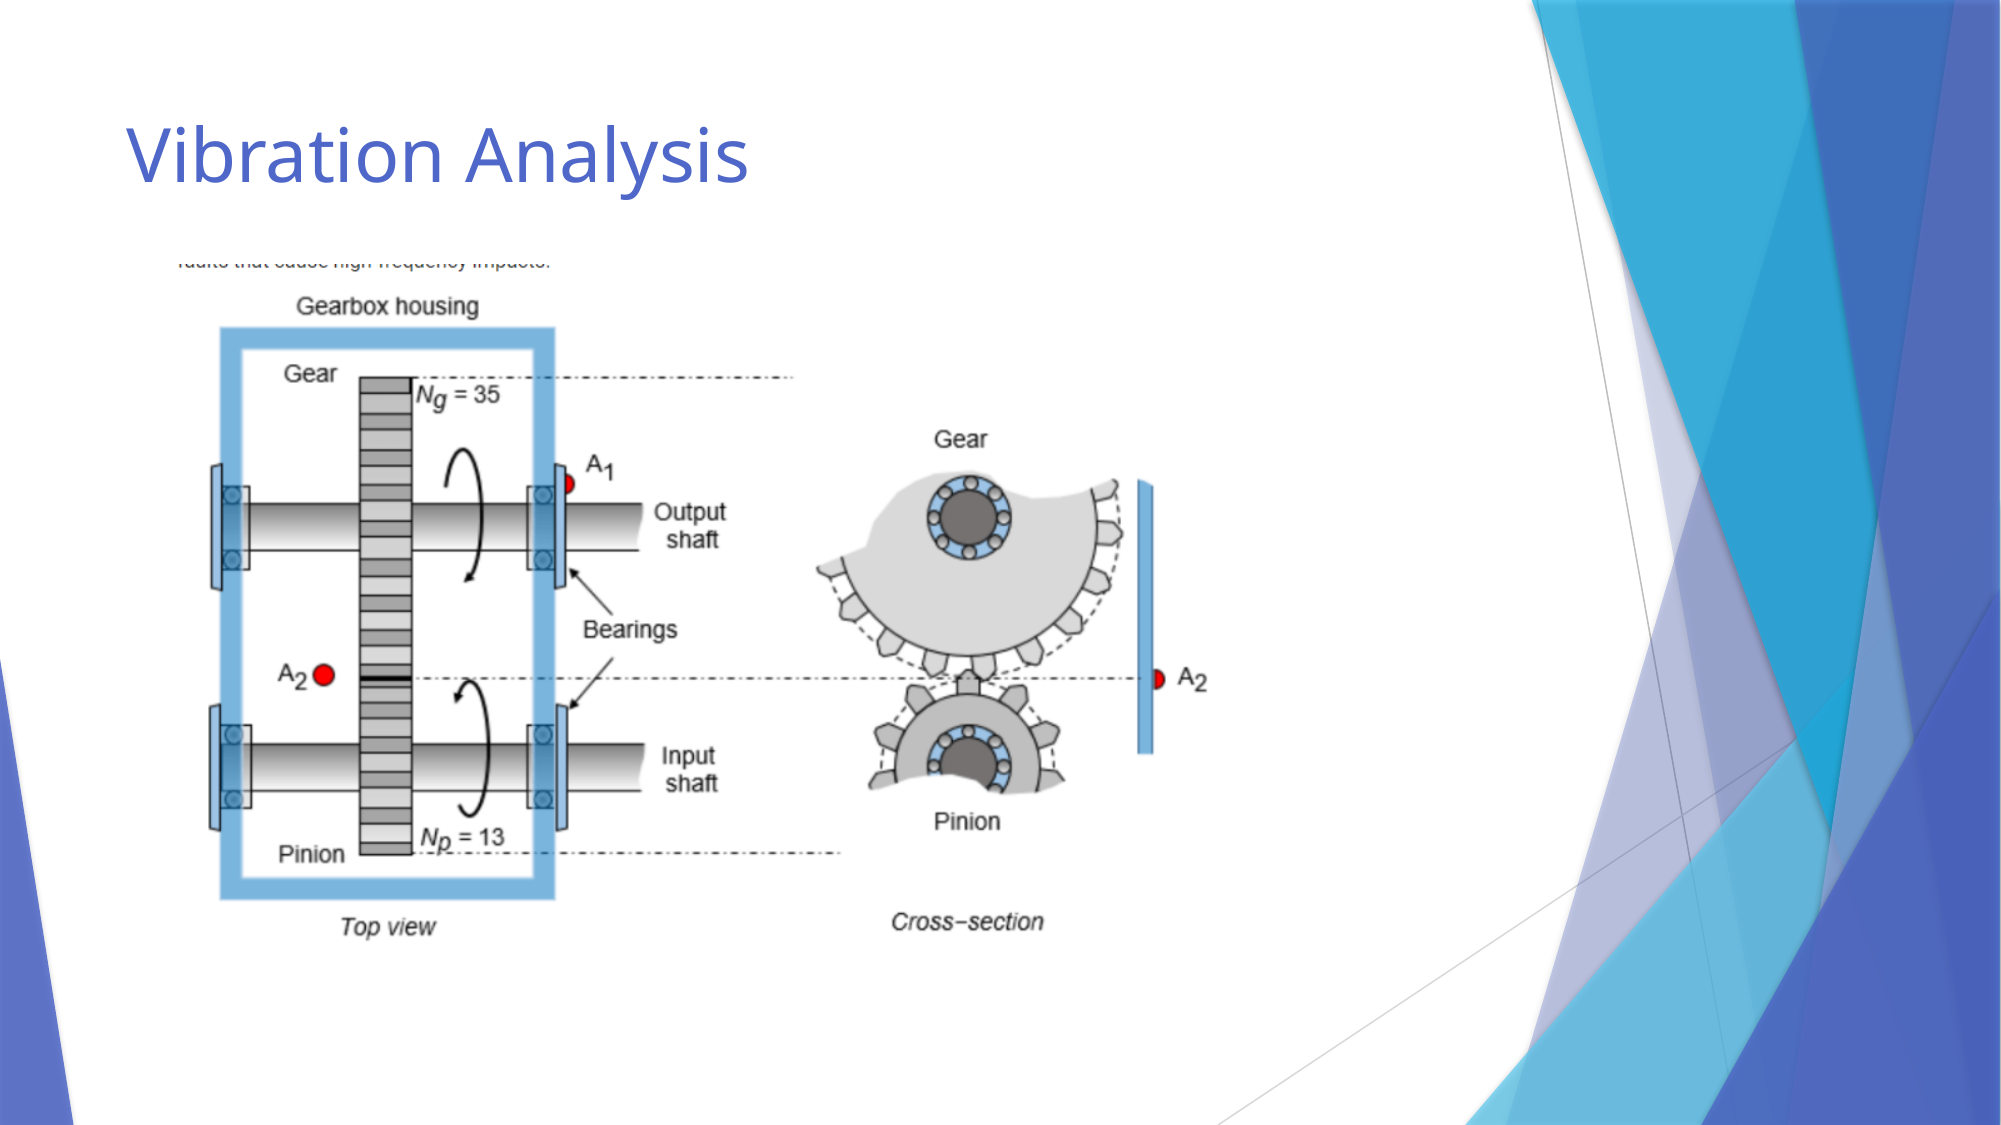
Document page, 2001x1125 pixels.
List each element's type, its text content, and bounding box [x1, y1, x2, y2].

title Vibration Analysis [111, 99, 1522, 317]
picture [155, 264, 1226, 953]
